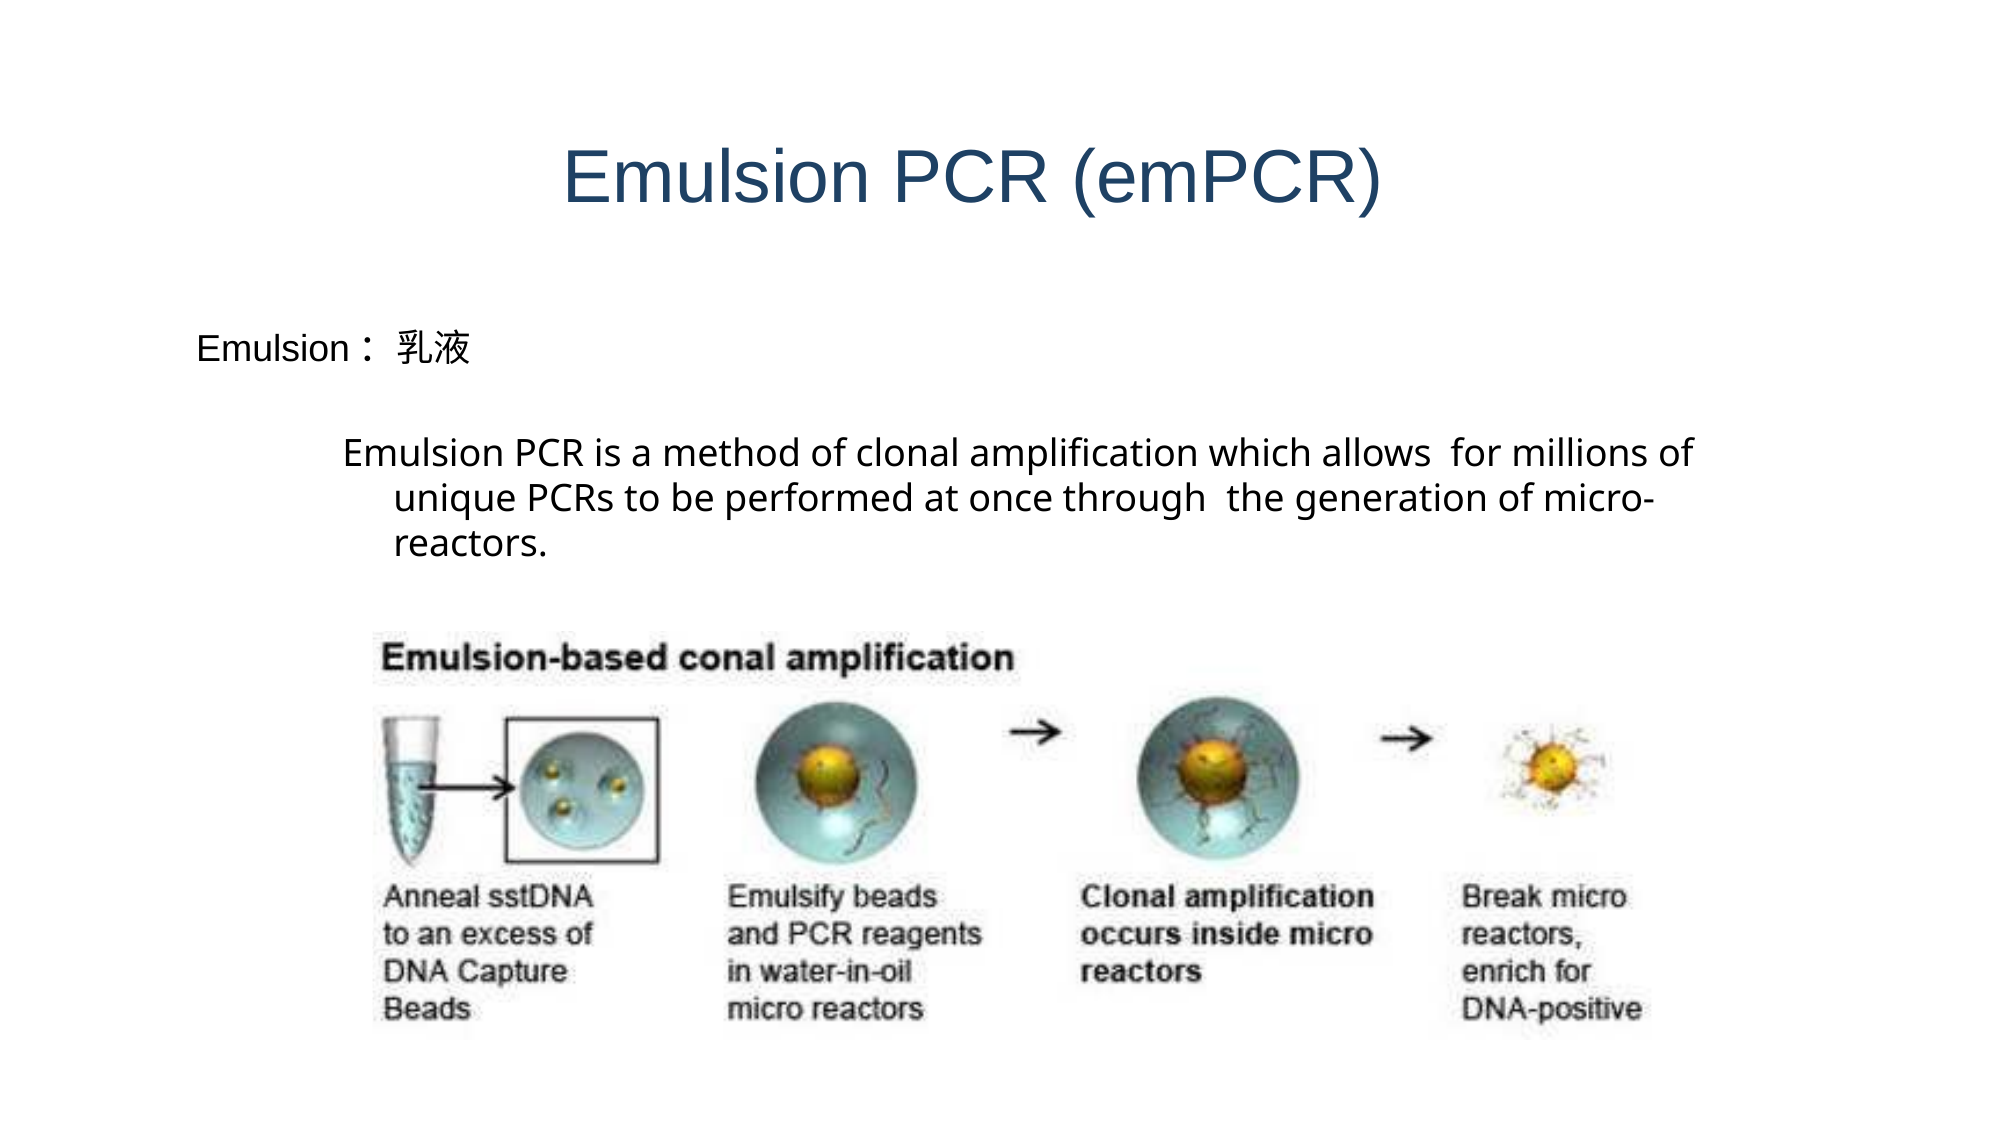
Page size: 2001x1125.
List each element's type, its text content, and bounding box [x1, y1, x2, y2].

text_box [372, 631, 1652, 1040]
title Emulsion PCR is a method of clonal amplification which allows for millions of unique PCRs to be performed at once through the generation of micro-reactors. [340, 366, 1737, 591]
text_box Emulsion PCR (emPCR) [548, 119, 1400, 225]
text_box Emulsion：乳液 [181, 316, 487, 376]
